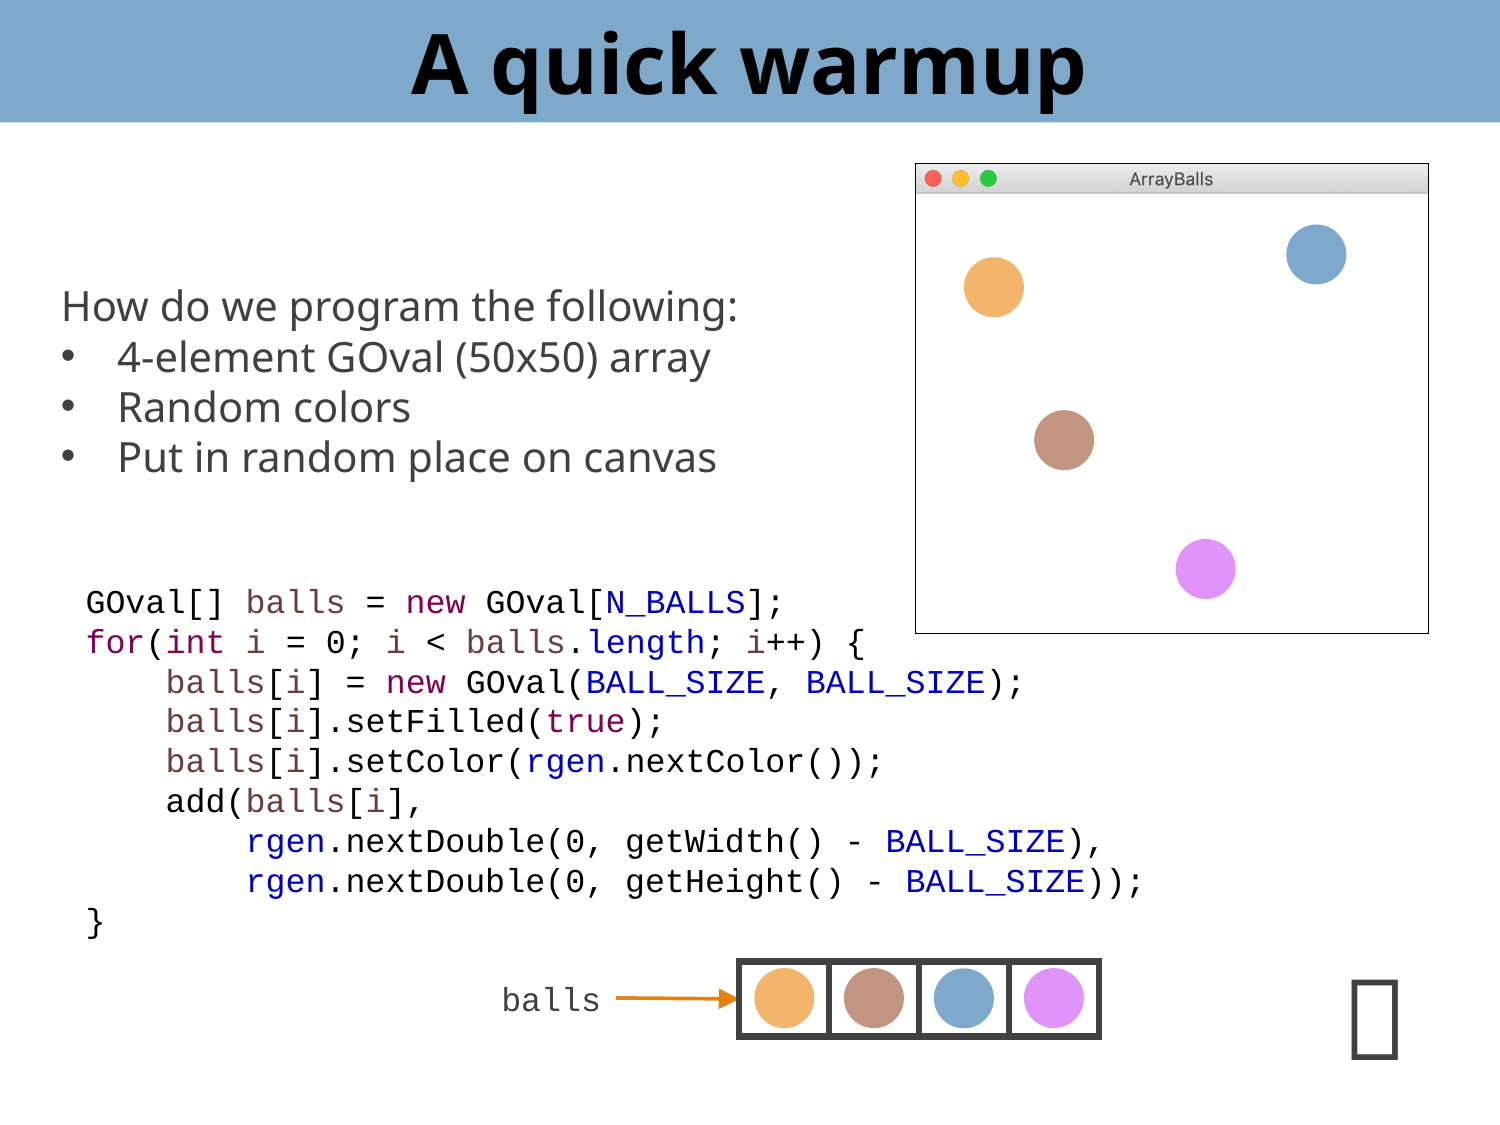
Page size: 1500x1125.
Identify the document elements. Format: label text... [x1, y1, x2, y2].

text_box [121, 173, 911, 419]
text_box [919, 961, 1009, 1037]
picture [914, 162, 1430, 634]
text_box [843, 968, 904, 1029]
text_box [754, 968, 815, 1029]
text_box [739, 961, 829, 1037]
text_box [829, 961, 919, 1037]
text_box [1009, 961, 1100, 1037]
text_box [1023, 968, 1084, 1029]
text_box [933, 968, 994, 1029]
text_box 🤔 [1326, 940, 1471, 1091]
text_box A quick warmup [0, 0, 1500, 124]
text_box balls [486, 970, 617, 1026]
text_box GOval[] balls = new GOval[N_BALLS]; for(int i = 0; i < balls.length; i++) { balls[i] = new GOval(BALL_SIZE, BALL_SIZE); balls[i].setFilled(true); balls[i].setColor(rgen.nextColor()); add(balls[i], rgen.nextDouble(0, getWidth() - BALL_SIZE), rgen.nextDouble(0, getHeight() - BALL_SIZE)); } [70, 572, 1373, 947]
text_box How do we program the following: 4-element GOval (50x50) array Random colors Put in random place on canvas [46, 272, 754, 488]
